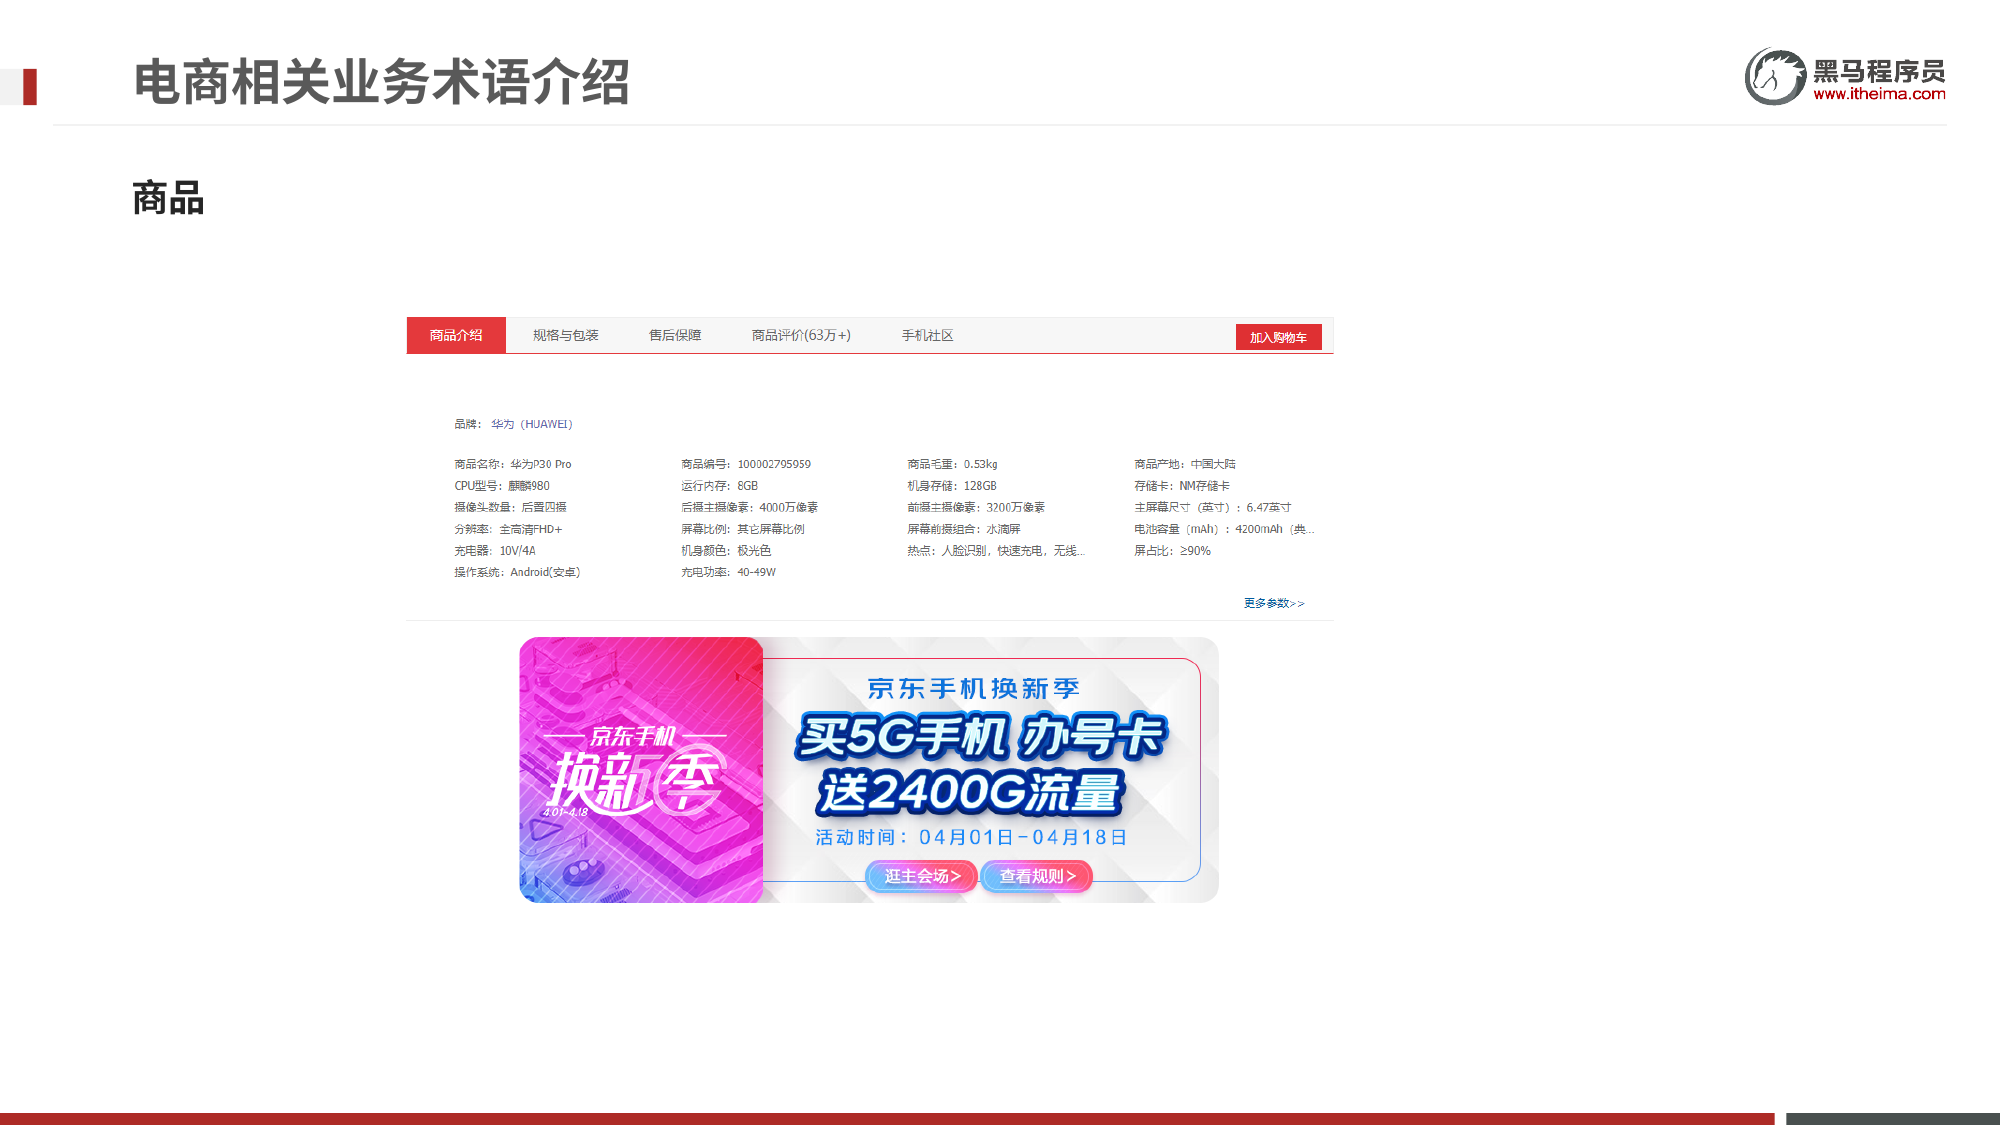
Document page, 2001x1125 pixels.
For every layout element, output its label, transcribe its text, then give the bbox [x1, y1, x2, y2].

picture [401, 314, 1336, 921]
picture [1744, 46, 1946, 106]
title 电商相关业务术语介绍 [116, 38, 1556, 124]
text_box 商品 [116, 154, 1872, 239]
